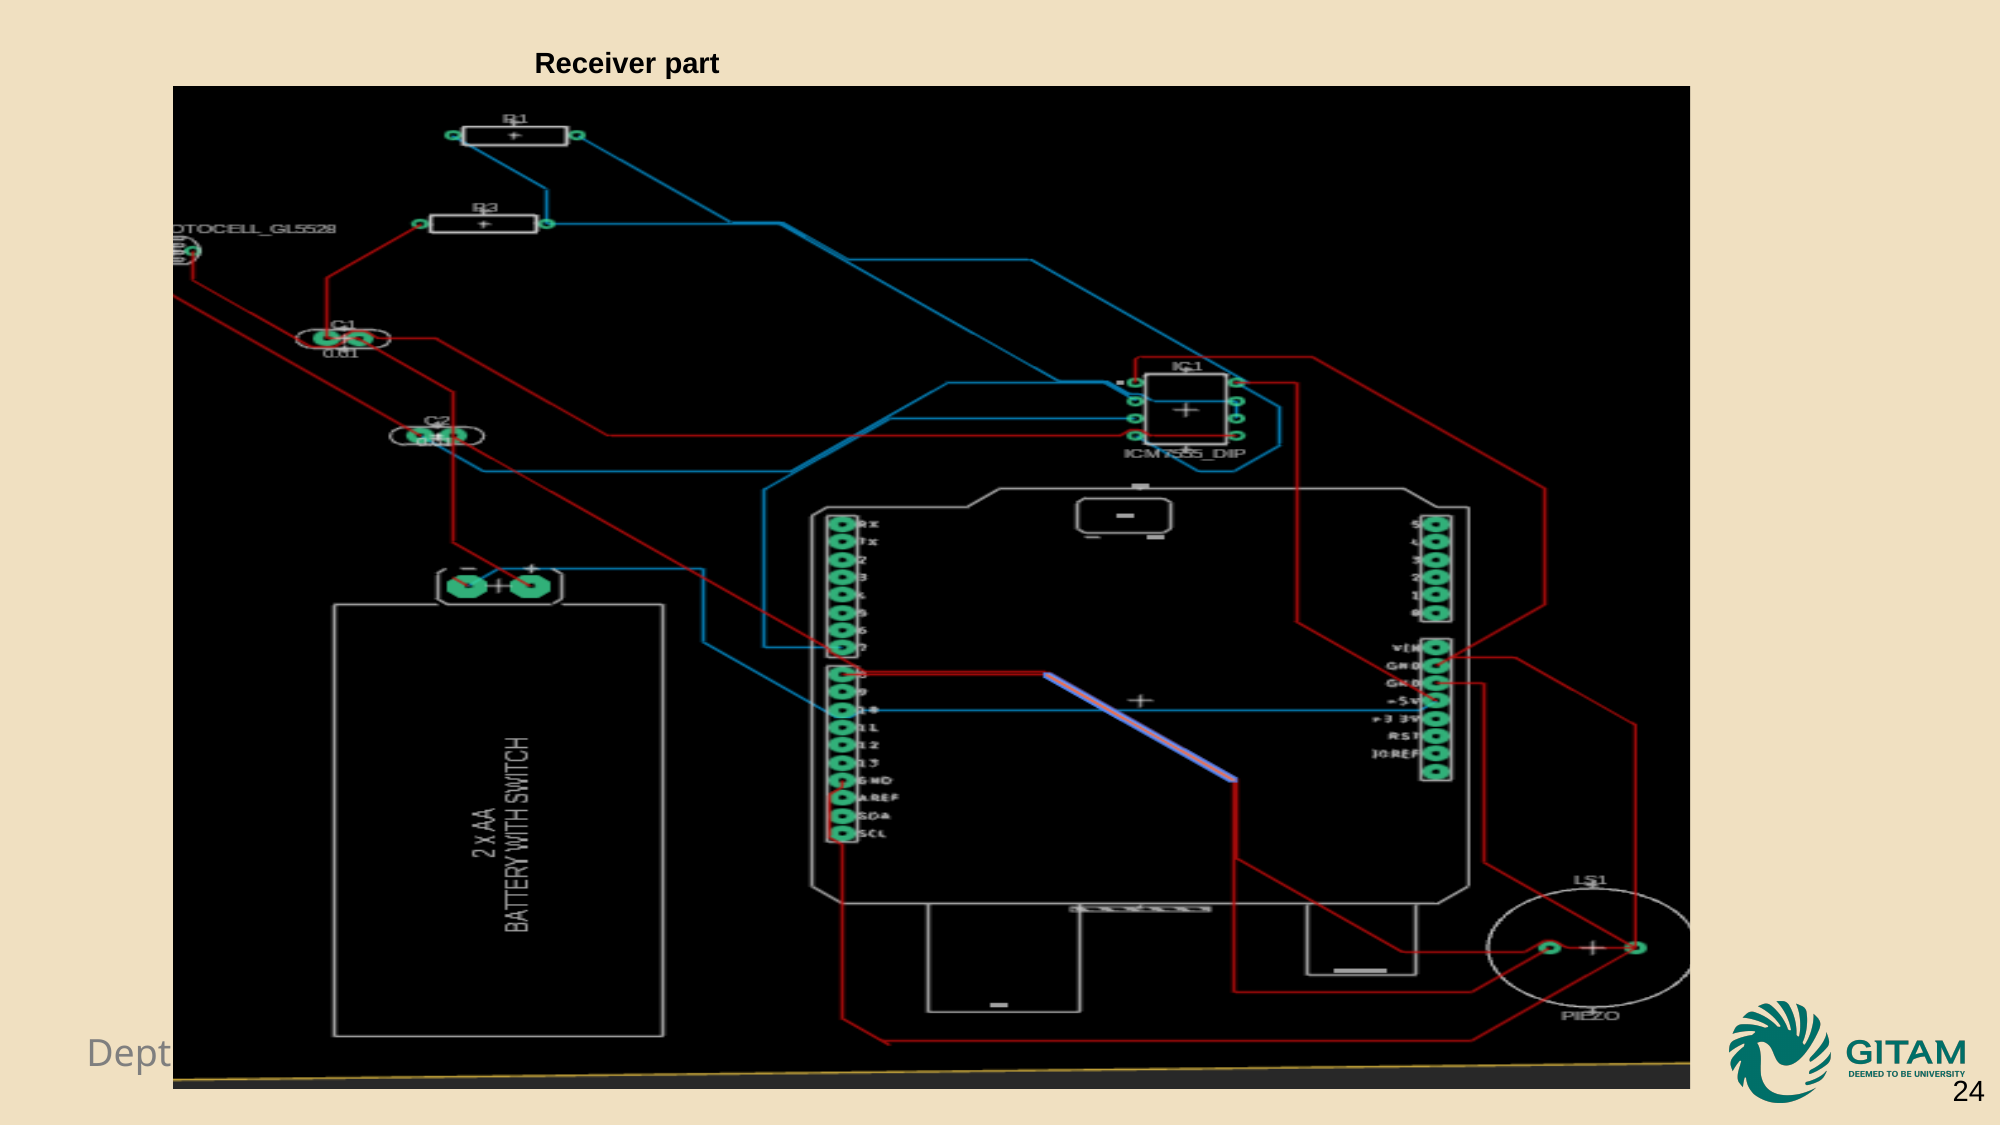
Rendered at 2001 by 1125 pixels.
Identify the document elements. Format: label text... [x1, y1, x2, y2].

slide_number 24 [1550, 1065, 2000, 1125]
picture [1729, 1001, 1965, 1065]
text_box Receiver part [519, 36, 1315, 85]
picture [172, 86, 1691, 1089]
